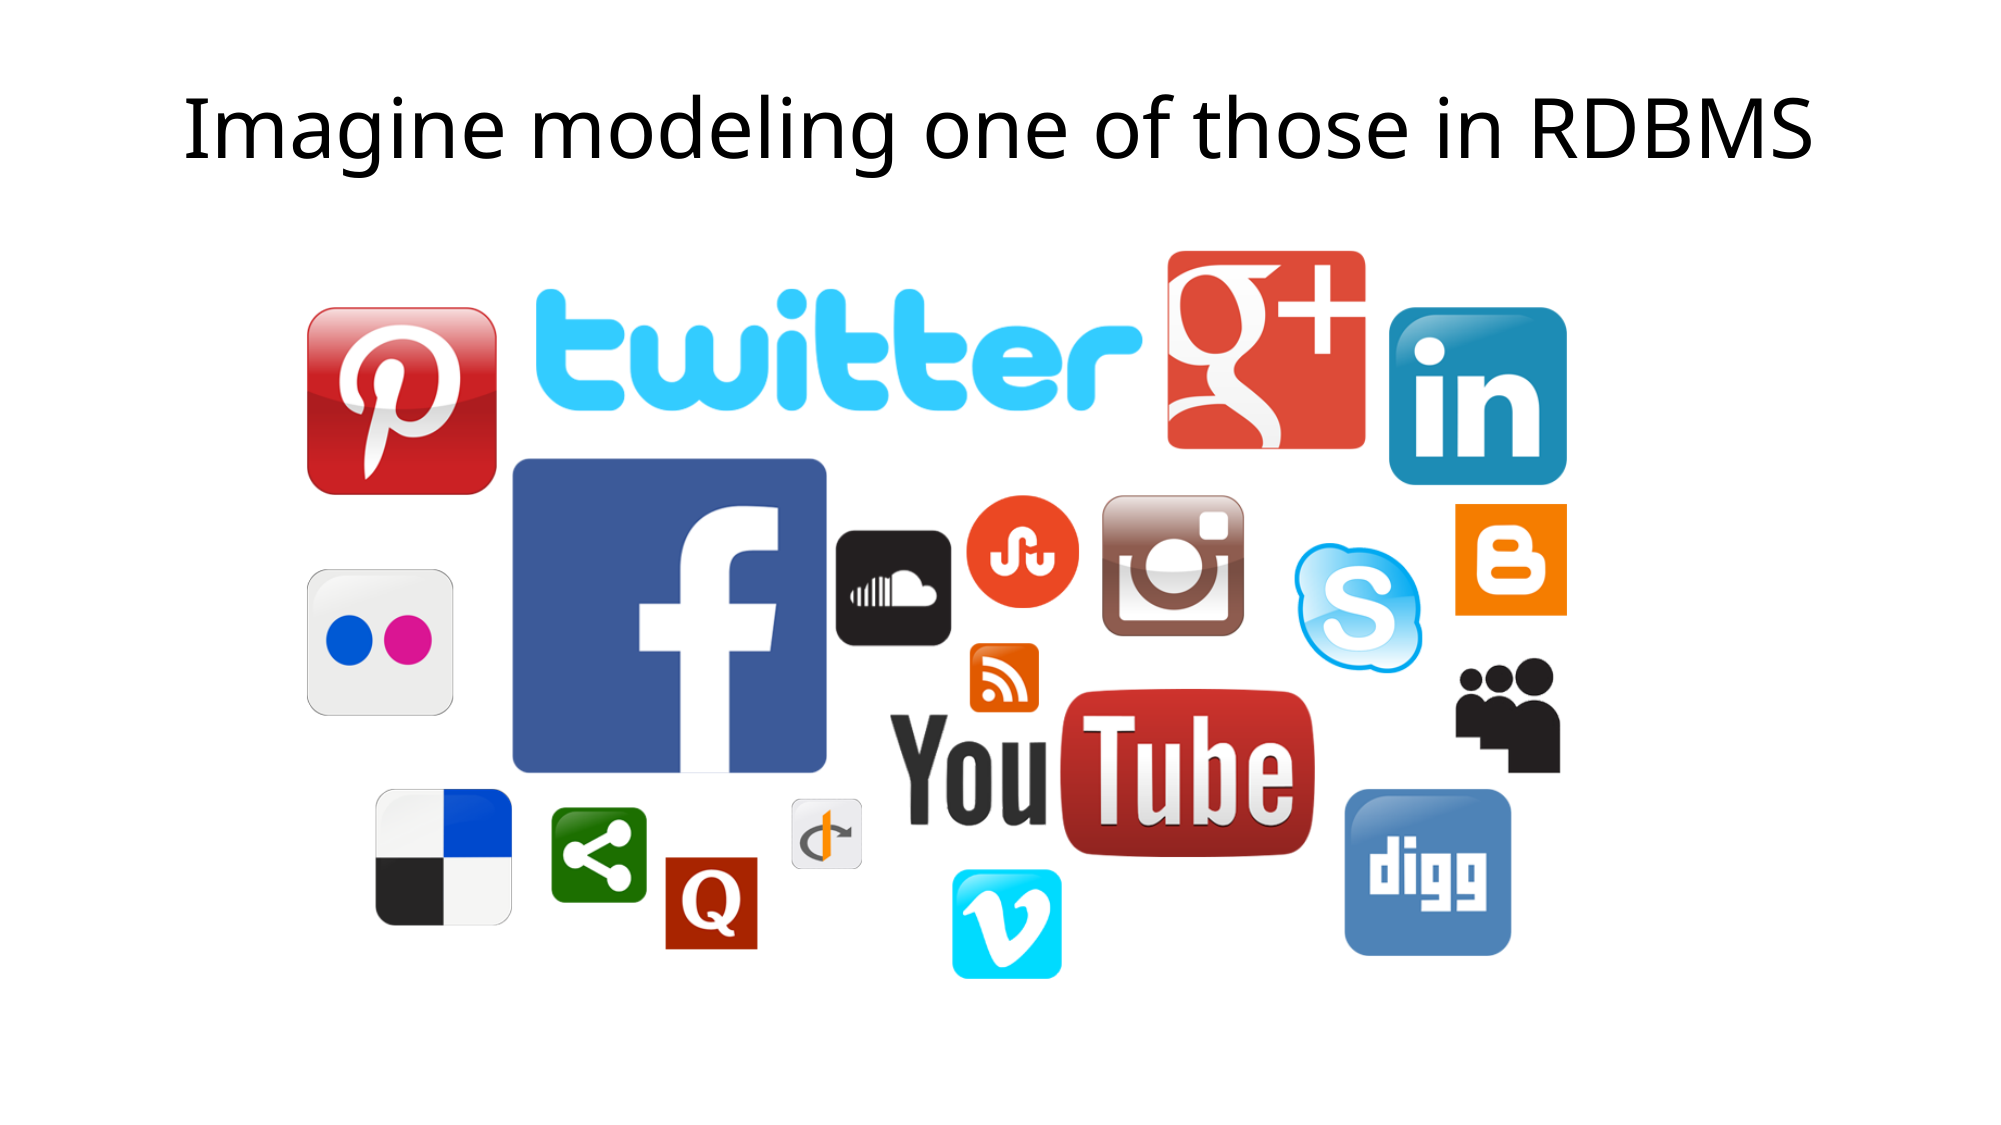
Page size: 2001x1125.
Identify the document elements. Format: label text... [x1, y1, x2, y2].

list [258, 206, 1742, 1041]
title Imagine modeling one of those in RDBMS [137, 59, 1863, 204]
